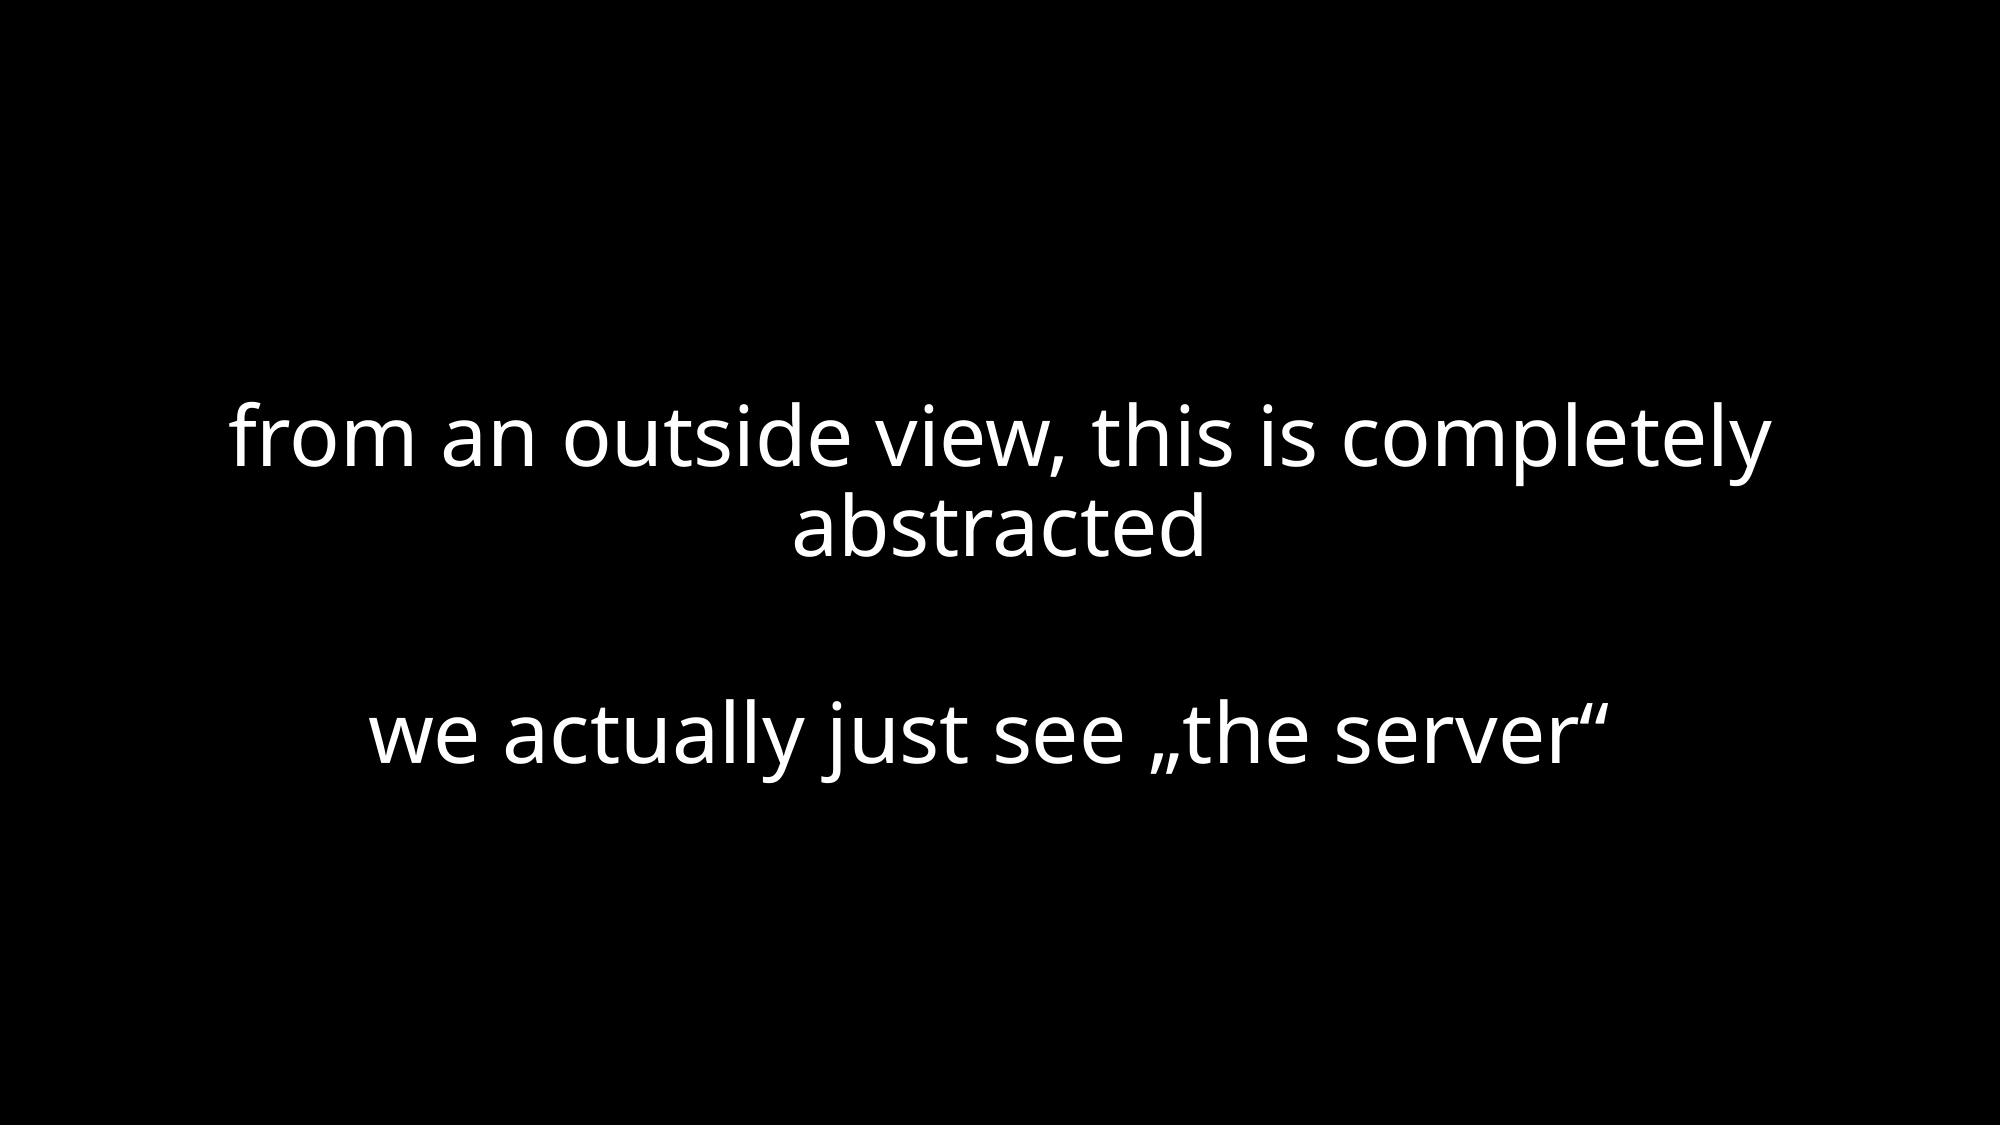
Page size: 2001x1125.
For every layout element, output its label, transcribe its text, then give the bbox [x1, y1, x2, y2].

list from an outside view, this is completely abstracted we actually just see „the server“ [142, 386, 1858, 790]
